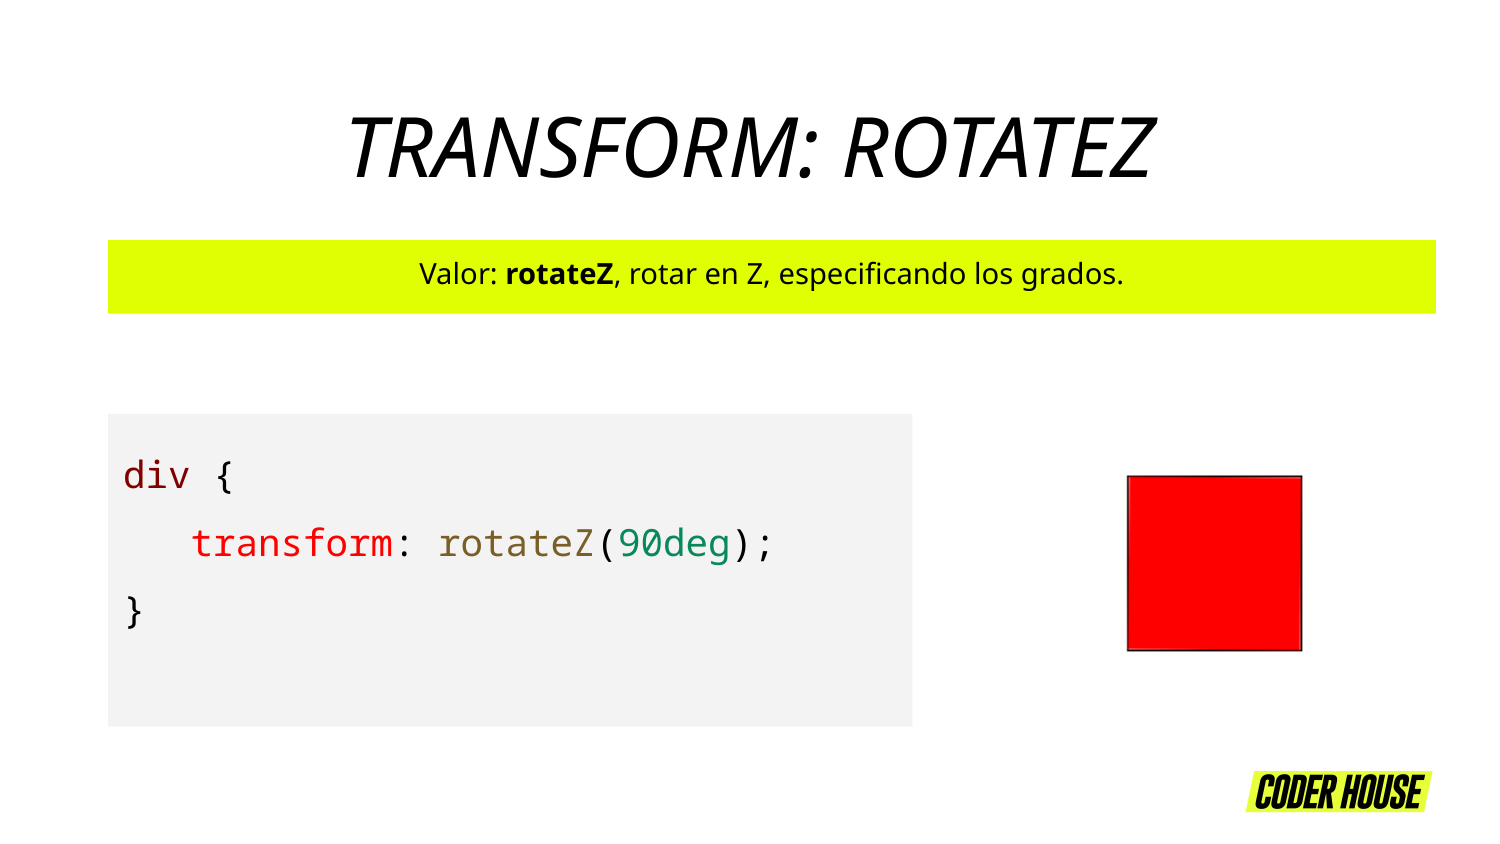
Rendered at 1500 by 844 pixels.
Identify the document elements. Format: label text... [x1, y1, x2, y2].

picture [1059, 413, 1373, 727]
text_box TRANSFORM: ROTATEZ [238, 63, 1262, 179]
text_box div { transform: rotateZ(90deg); } [108, 413, 913, 727]
picture [1241, 764, 1437, 819]
text_box Valor: rotateZ, rotar en Z, especificando los grados. [108, 240, 1436, 314]
